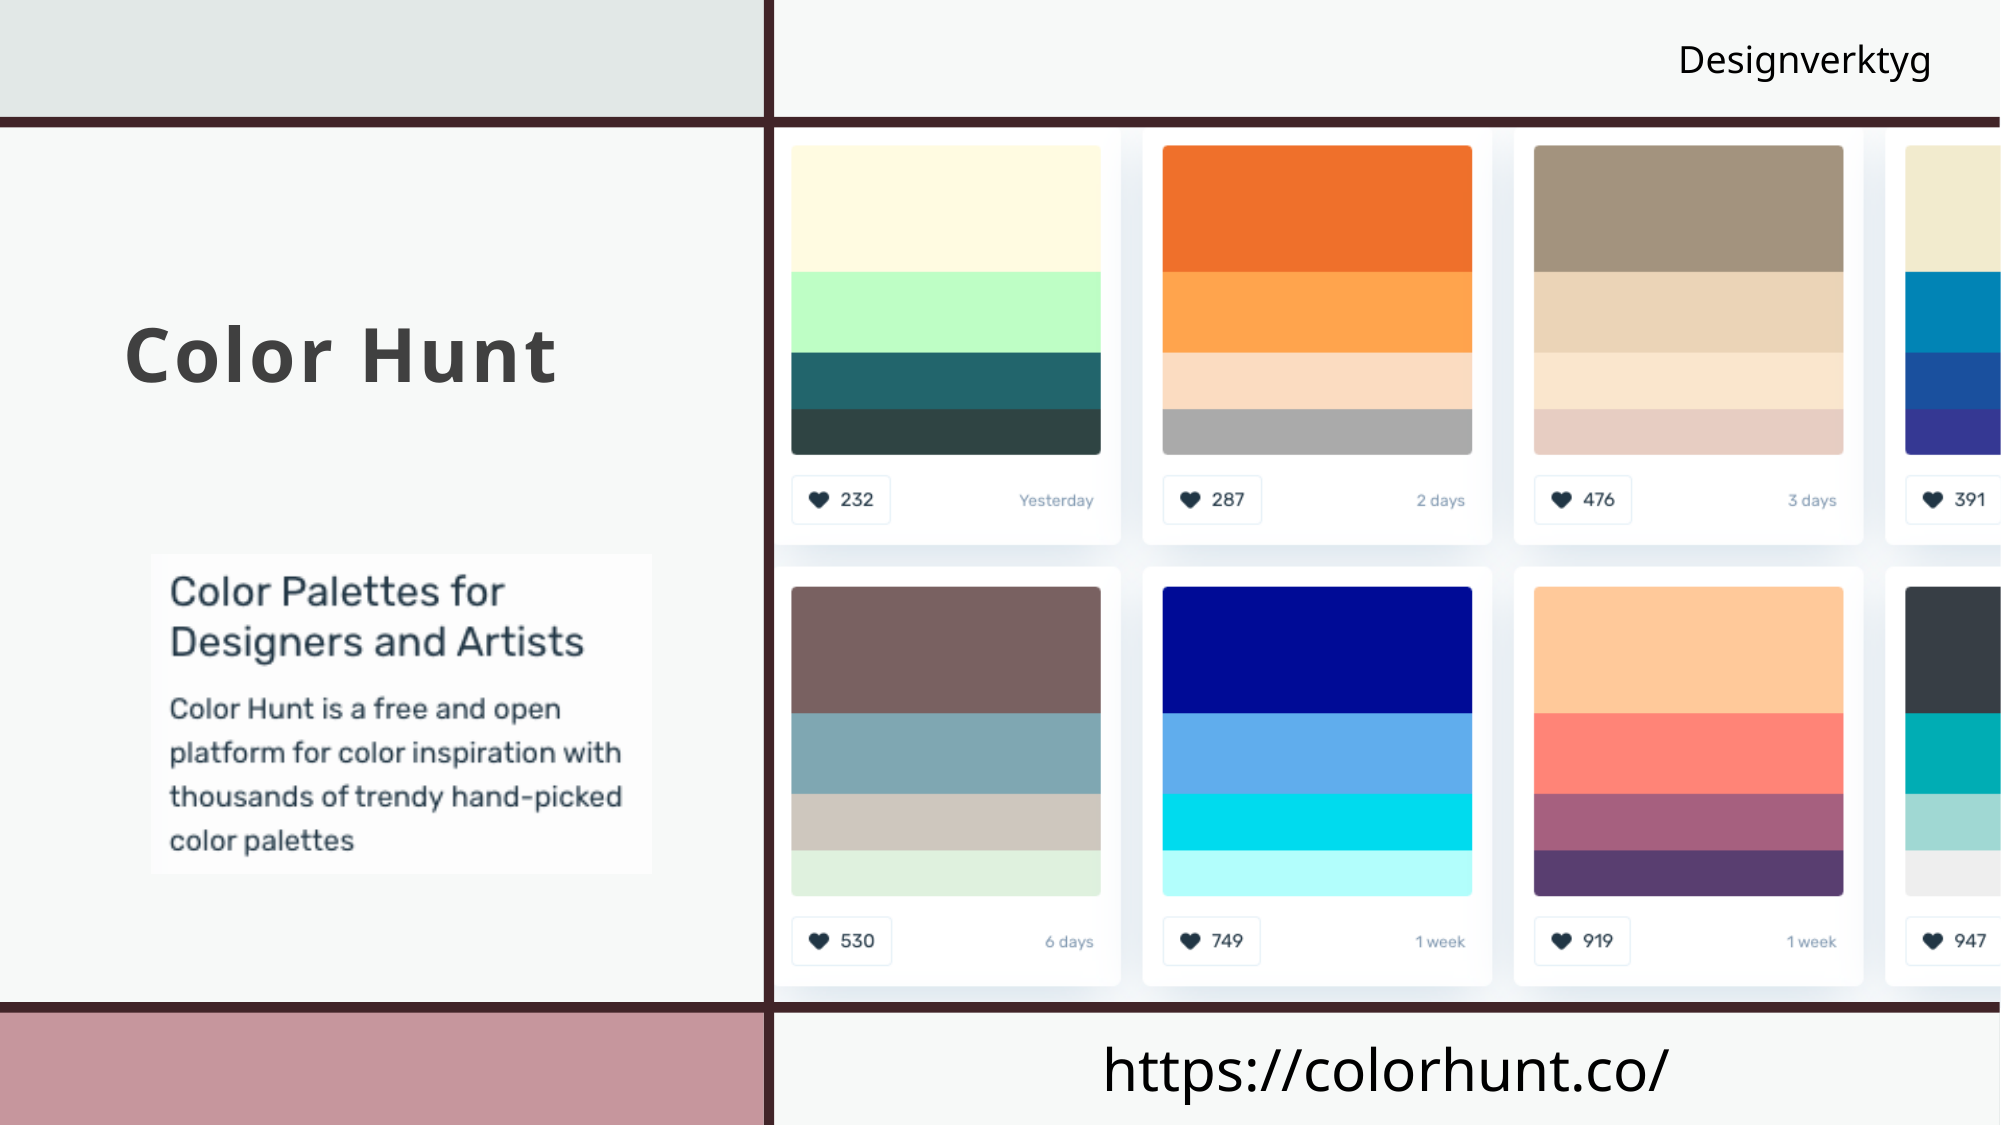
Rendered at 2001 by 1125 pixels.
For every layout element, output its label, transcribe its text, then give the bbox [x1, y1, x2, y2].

text_box [763, 0, 775, 116]
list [151, 554, 652, 874]
text_box [775, 1009, 2000, 1014]
title Color Hunt [105, 175, 698, 482]
text_box [0, 1001, 763, 1014]
text_box [0, 0, 763, 116]
text_box https://colorhunt.co/ [1088, 1025, 1686, 1111]
text_box Designverktyg [1663, 28, 1948, 88]
text_box [775, 0, 2000, 116]
text_box [0, 128, 763, 1001]
text_box [0, 116, 770, 128]
text_box [763, 128, 775, 1125]
text_box [0, 1014, 763, 1125]
picture [770, 116, 2001, 1009]
text_box [775, 1014, 2000, 1125]
